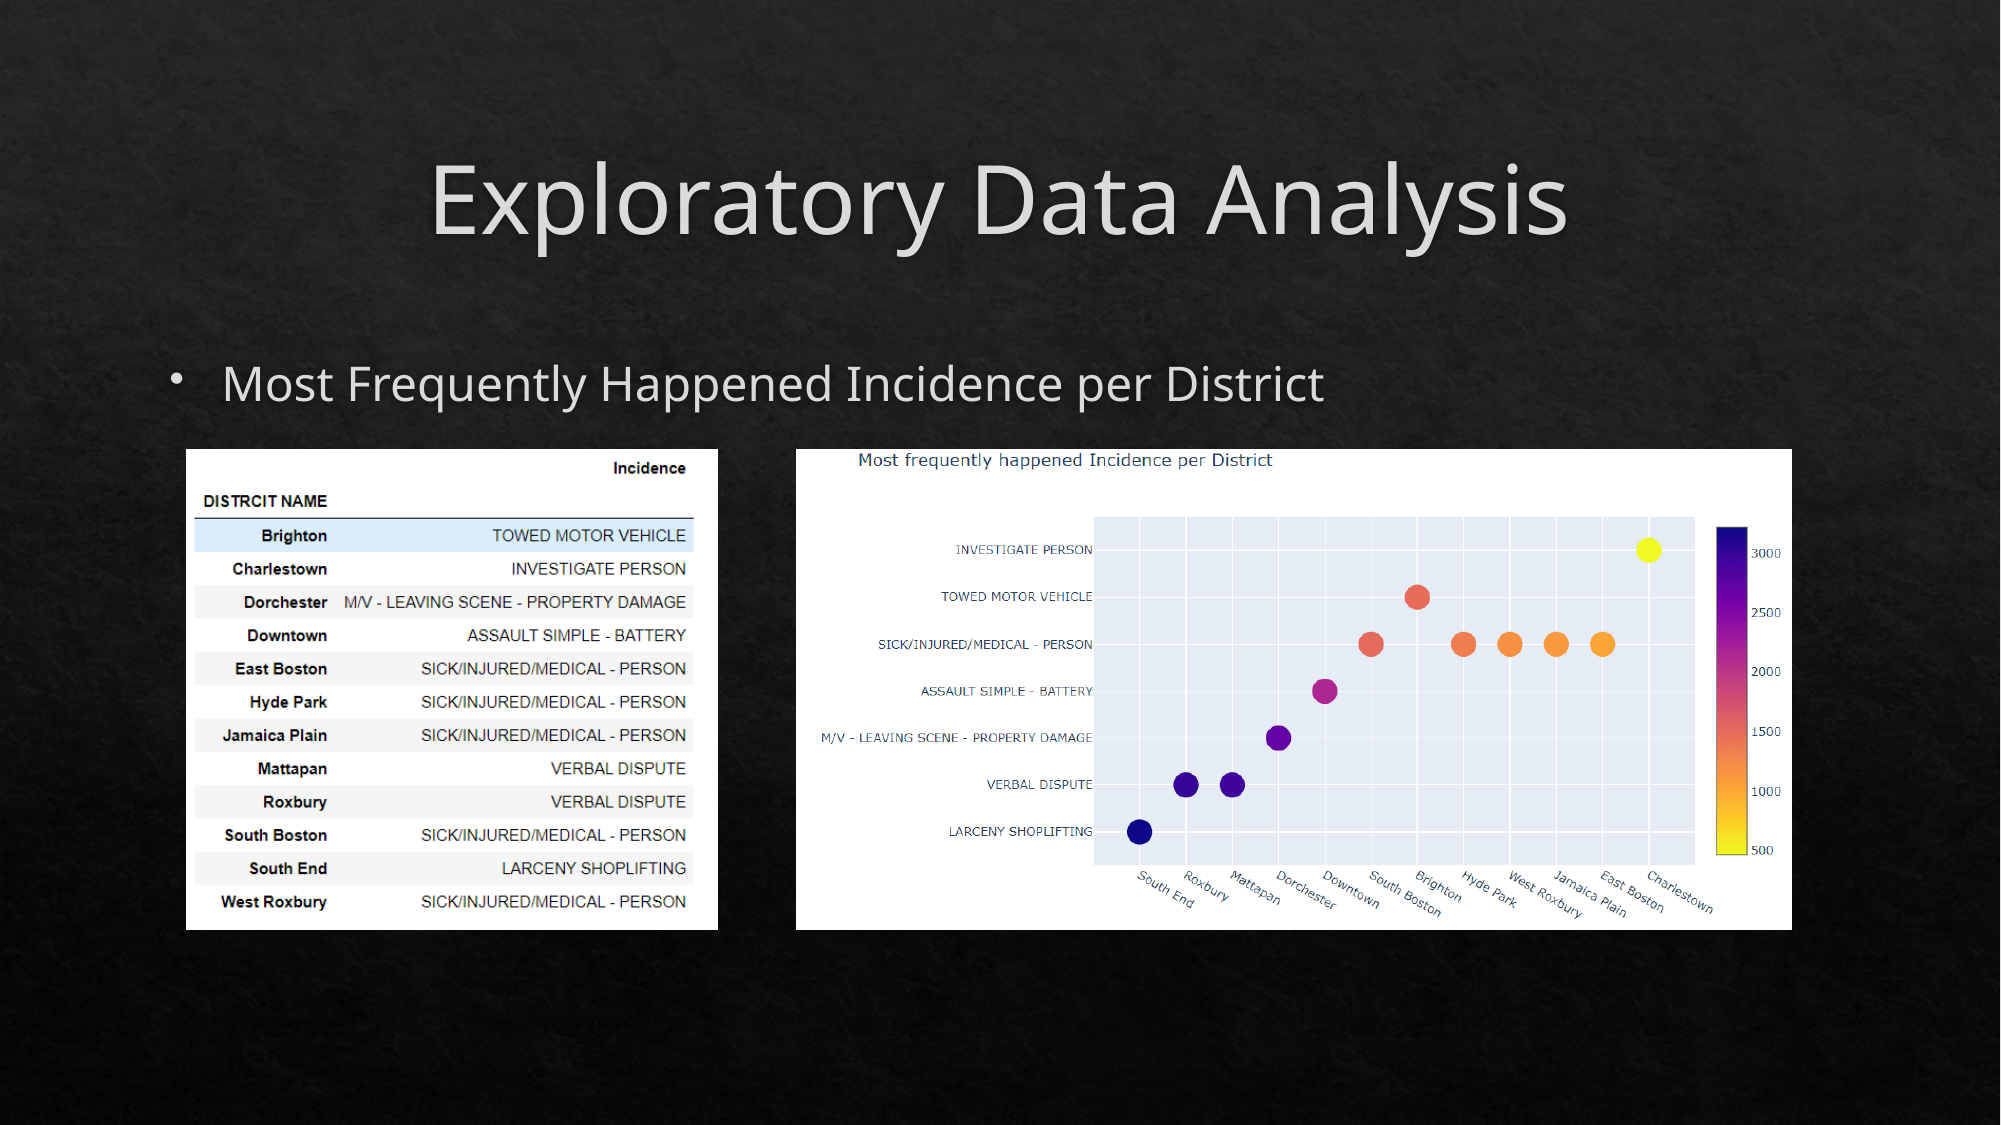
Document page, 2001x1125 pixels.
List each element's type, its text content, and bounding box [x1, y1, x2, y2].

picture [796, 449, 1792, 930]
title Exploratory Data Analysis [149, 99, 1849, 307]
list Most Frequently Happened Incidence per District [149, 340, 1849, 950]
picture [185, 449, 718, 930]
